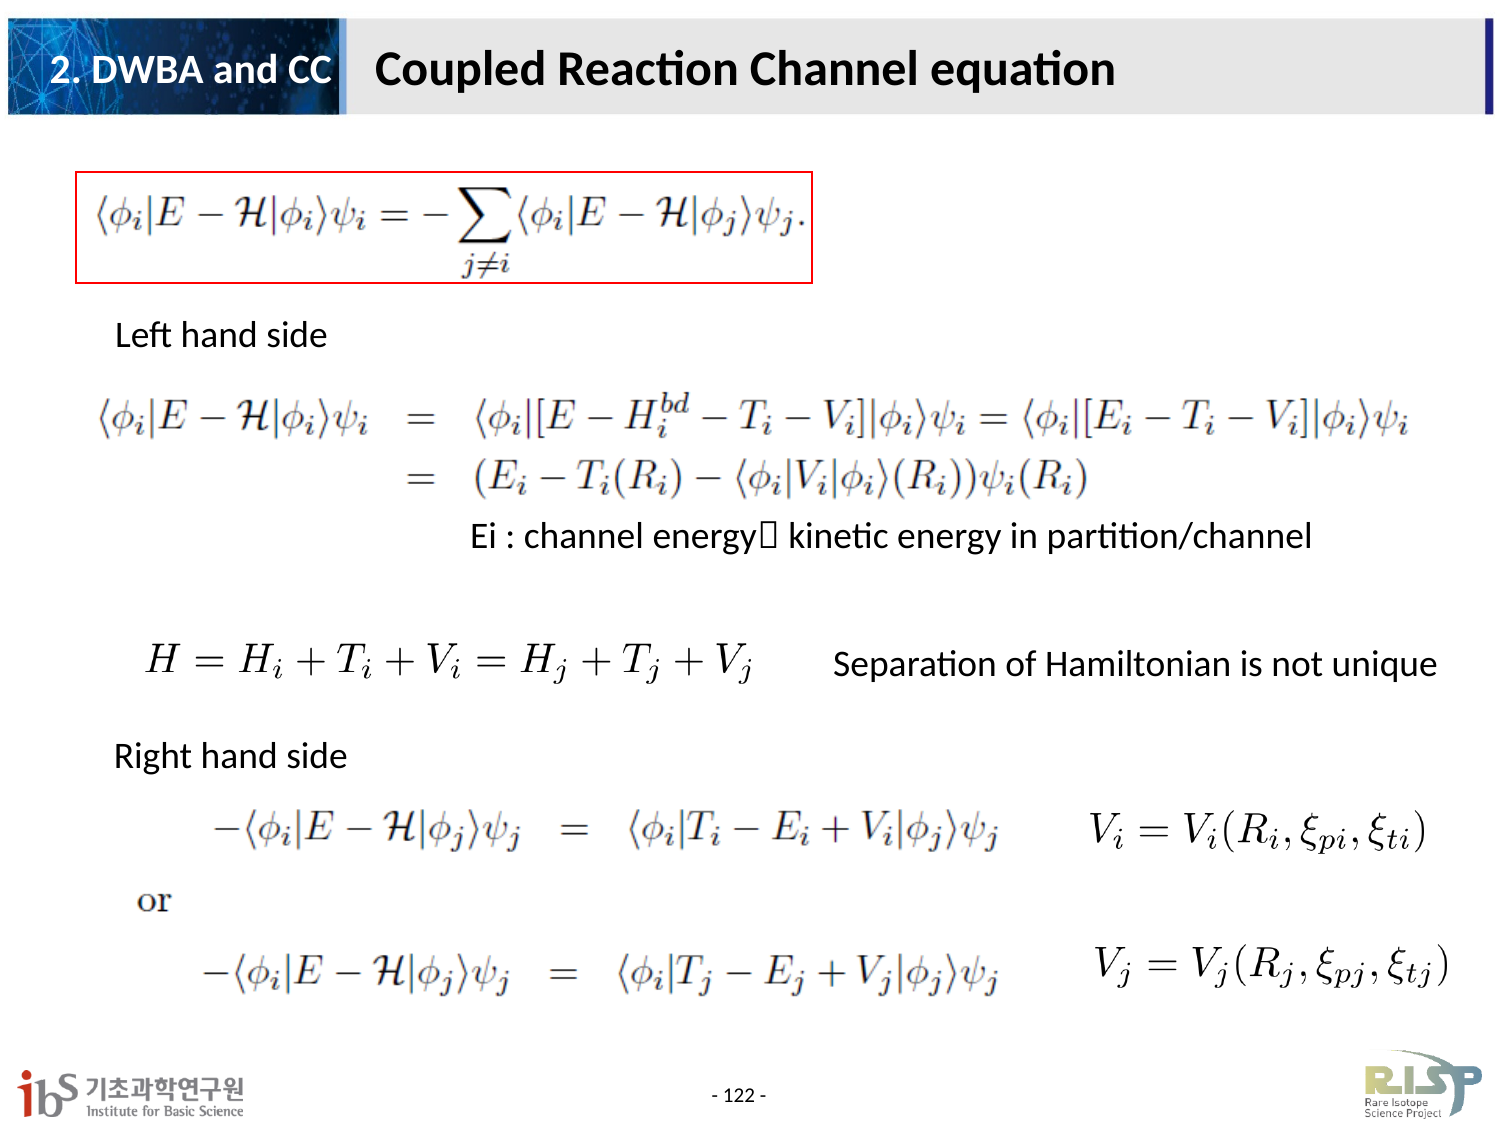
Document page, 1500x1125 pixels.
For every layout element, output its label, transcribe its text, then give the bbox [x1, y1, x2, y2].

picture [82, 375, 1418, 514]
text_box Left hand side [100, 302, 344, 363]
picture [145, 643, 751, 684]
text_box Separation of Hamiltonian is not unique [818, 631, 1454, 692]
picture [2, 10, 1500, 130]
picture [1090, 810, 1424, 854]
picture [105, 783, 1010, 1012]
picture [76, 172, 812, 282]
picture [17, 1070, 243, 1117]
picture [1095, 944, 1447, 988]
text_box Ei : channel energy kinetic energy in partition/channel [455, 514, 1329, 564]
picture [1364, 1049, 1482, 1119]
text_box Right hand side [99, 724, 364, 784]
